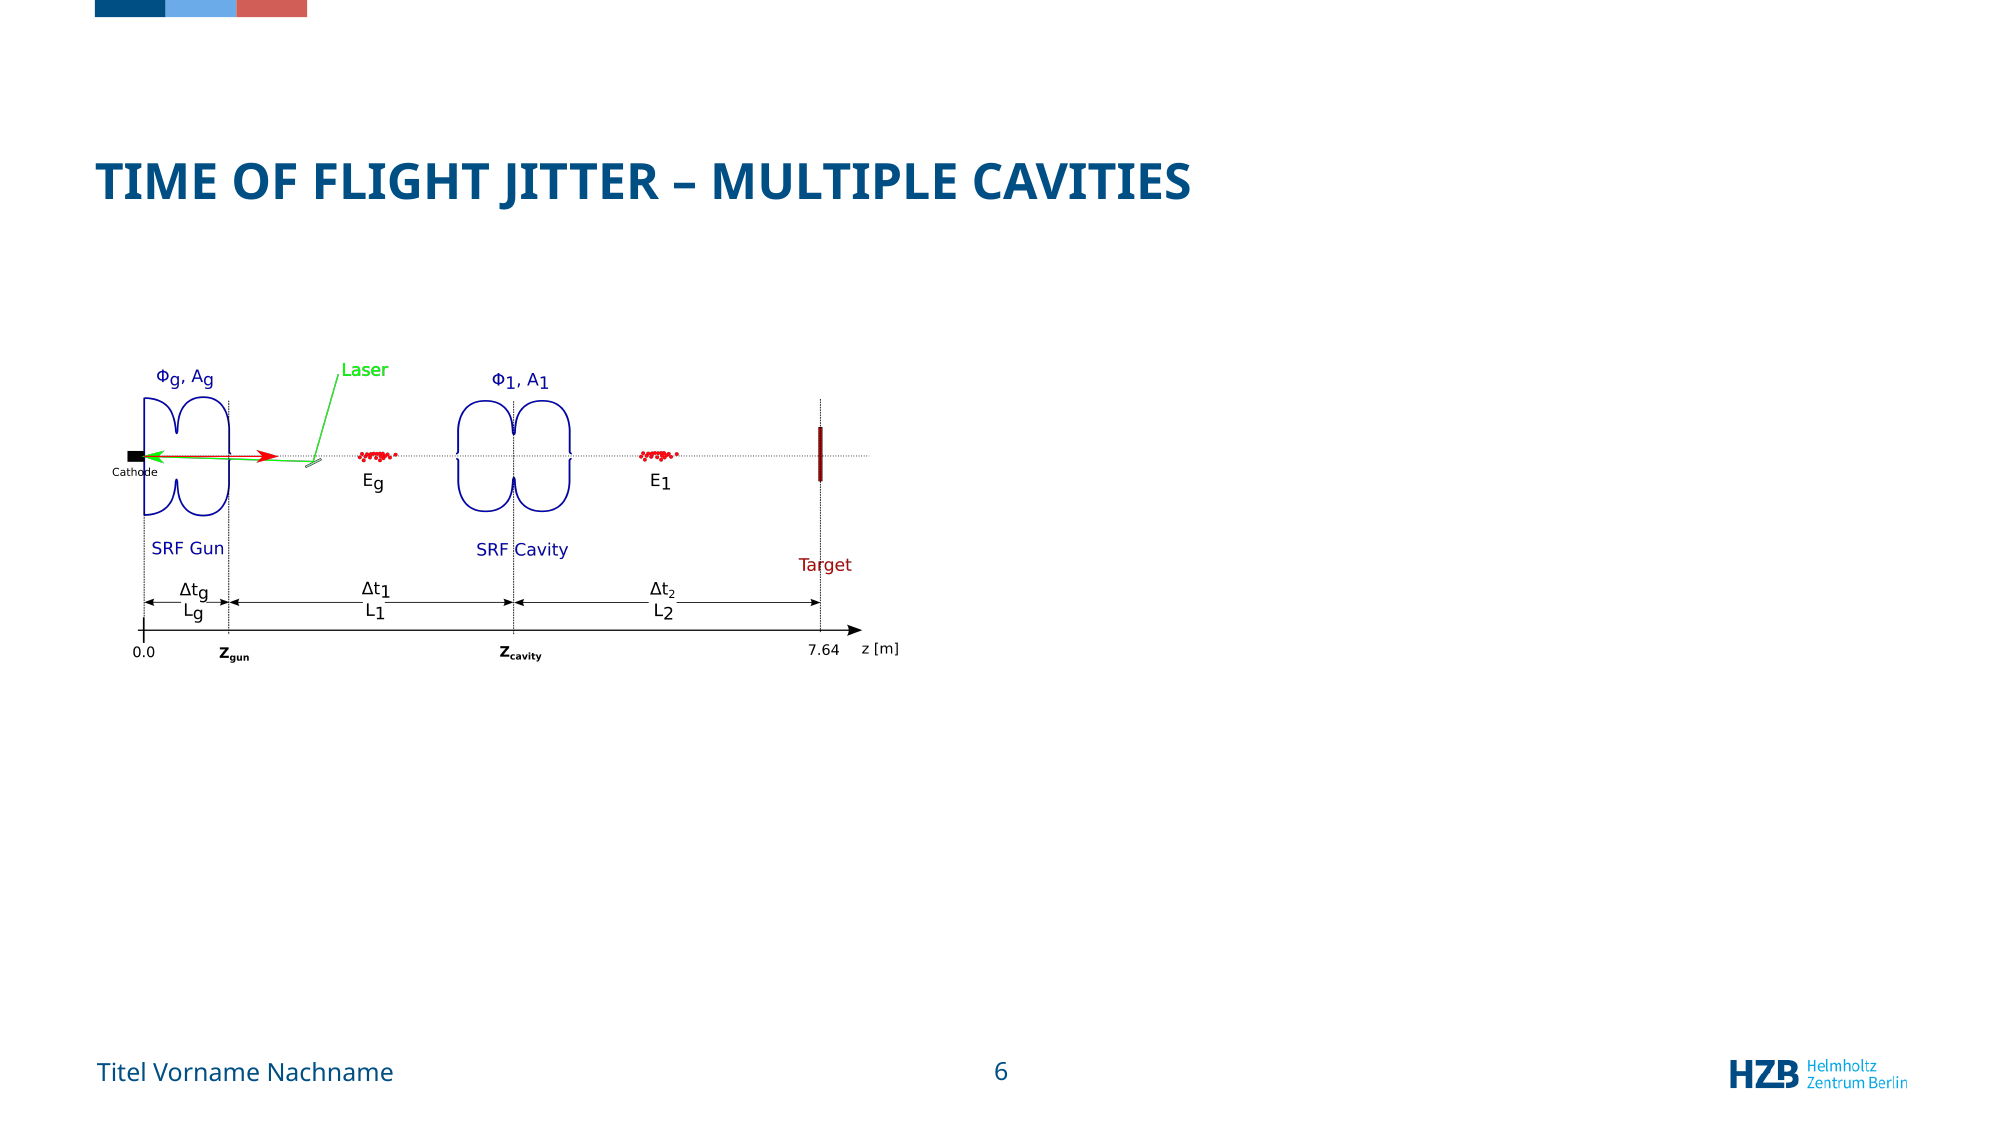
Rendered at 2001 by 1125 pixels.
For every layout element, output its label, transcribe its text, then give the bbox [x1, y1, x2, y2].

title Time of flight jitter – multiple cavities [94, 137, 1350, 211]
picture [112, 362, 899, 676]
footer Titel Vorname Nachname [82, 1048, 758, 1109]
